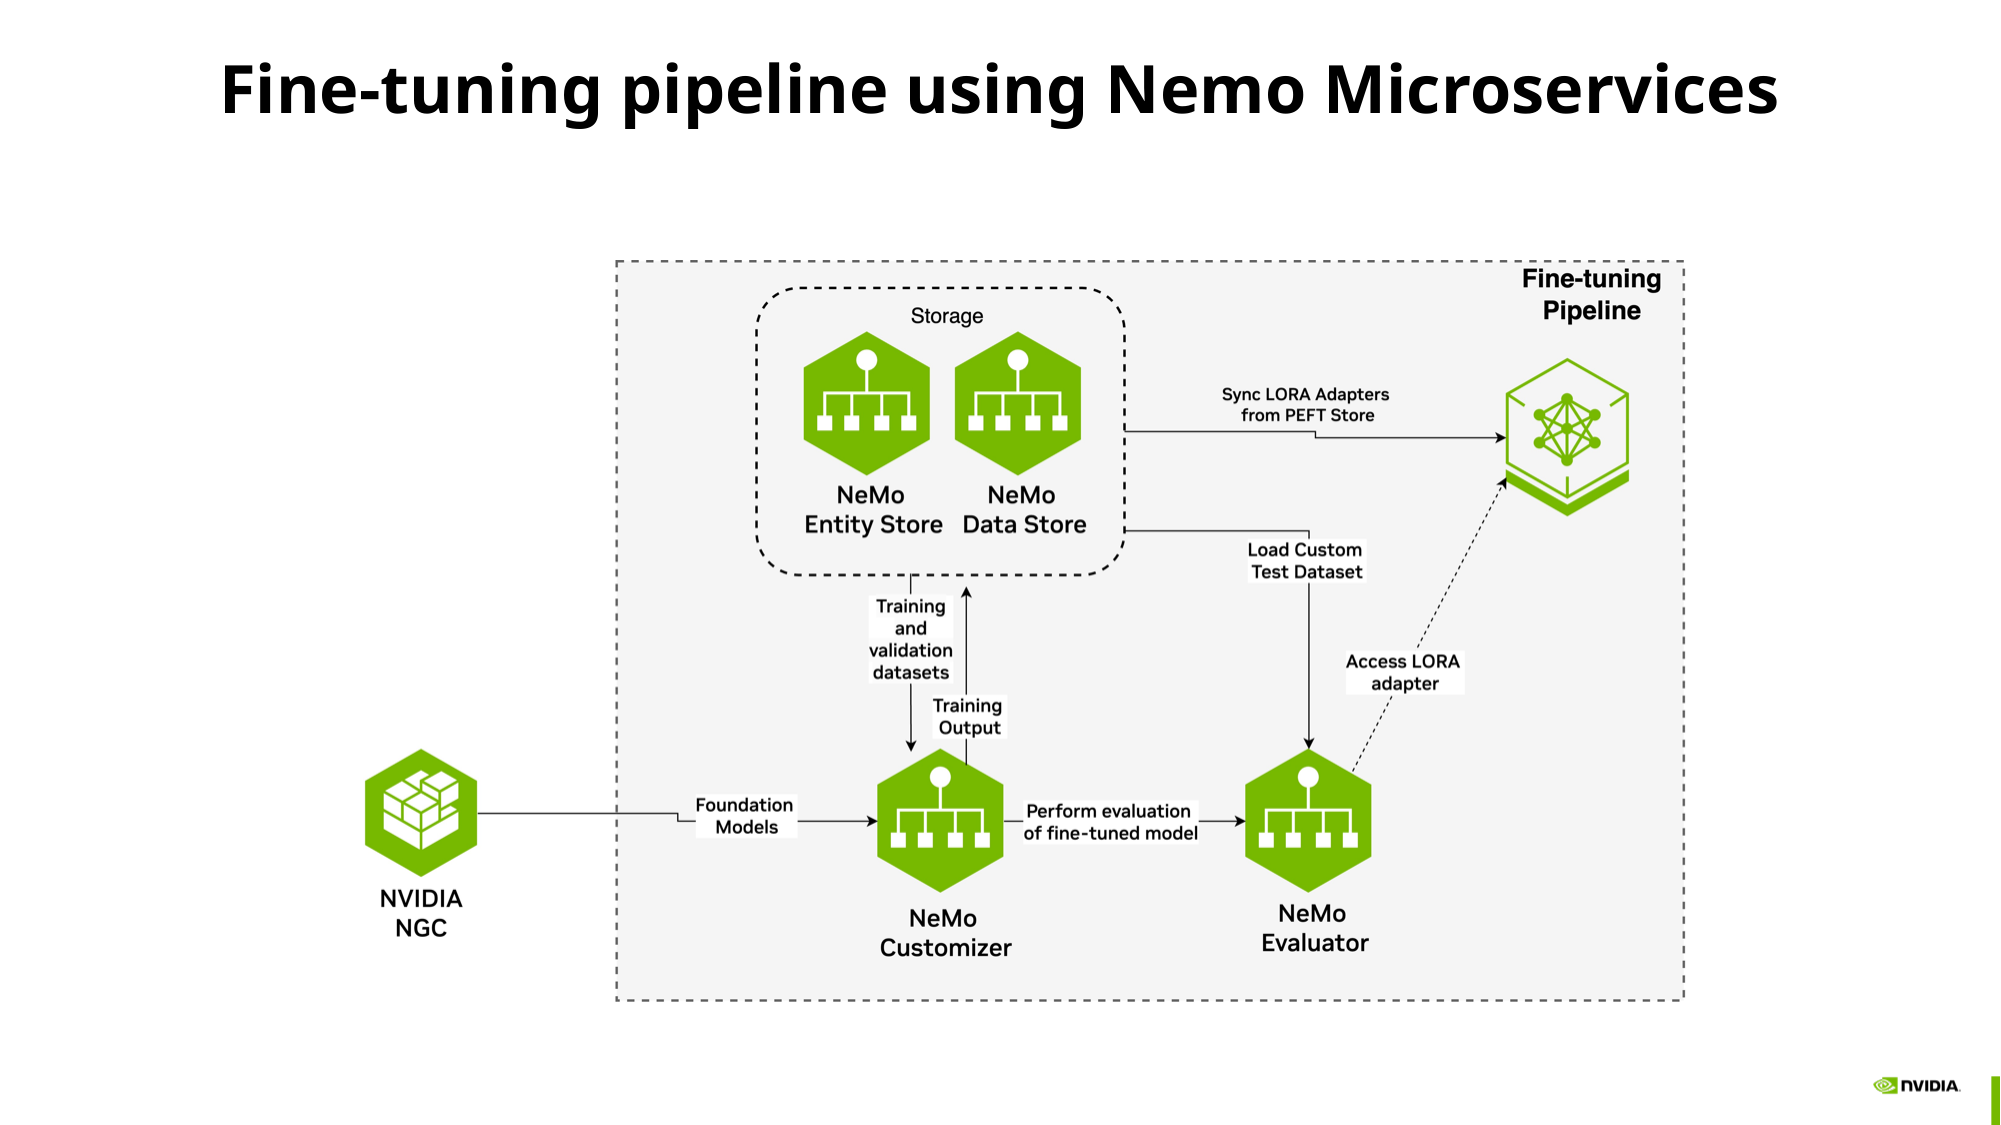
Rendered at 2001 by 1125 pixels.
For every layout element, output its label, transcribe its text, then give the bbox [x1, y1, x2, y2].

picture [314, 260, 1686, 1003]
title Fine-tuning pipeline using Nemo Microservices [137, 0, 1863, 138]
picture [1862, 1066, 1972, 1105]
